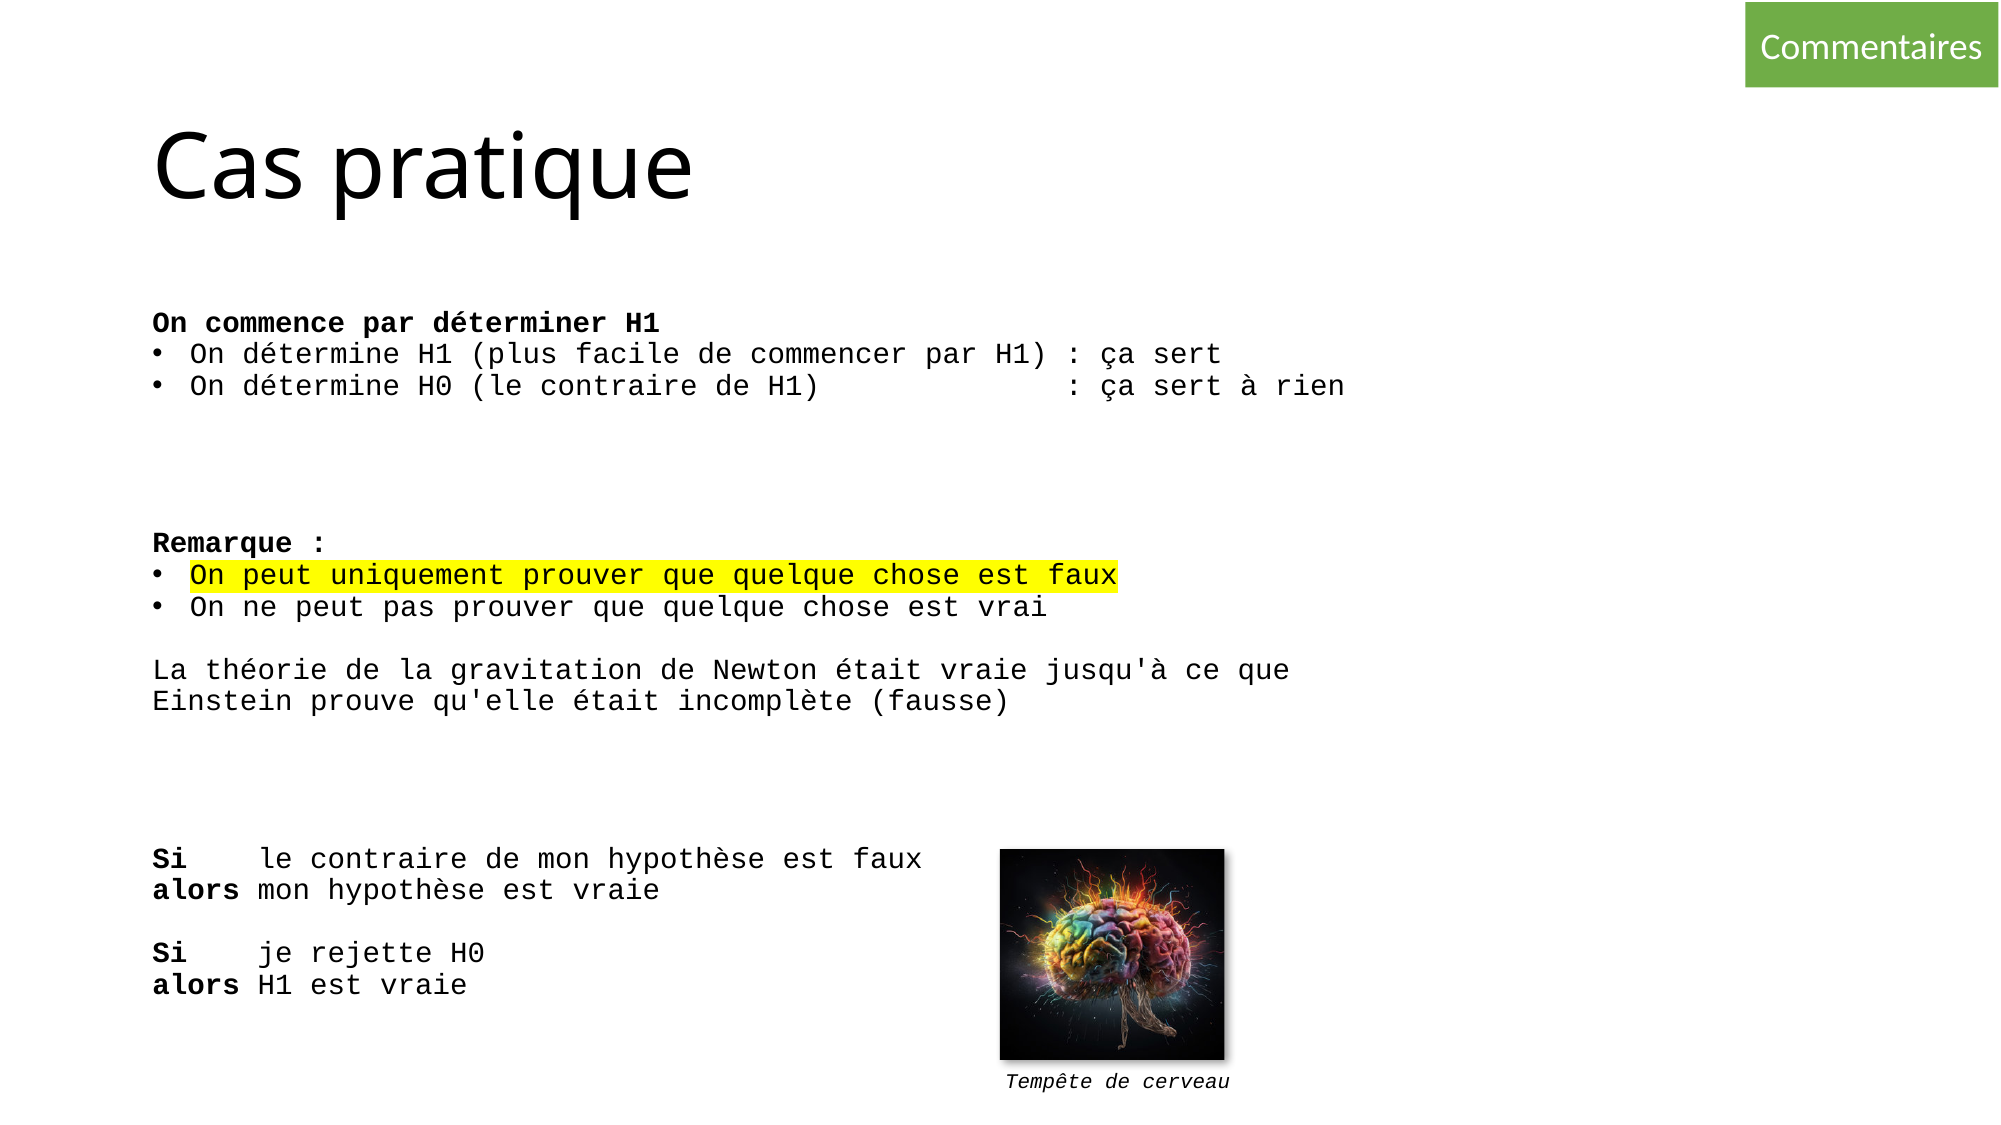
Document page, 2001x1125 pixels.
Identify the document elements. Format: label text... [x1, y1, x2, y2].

text_box Tempête de cerveau [990, 1059, 1245, 1100]
title Cas pratique [137, 59, 1863, 278]
list On commence par déterminer H1 On détermine H1 (plus facile de commencer par H1) : ça sert On détermine H0 (le contraire de H1) : ça sert à rien Remarque : On peut uniquement prouver que quelque chose est faux On ne peut pas prouver que quelque chose est vrai La théorie de la gravitation de Newton était vraie jusqu'à ce que Einstein prouve qu'elle était incomplète (fausse) Si le contraire de mon hypothèse est faux alors mon hypothèse est vraie Si je rejette H0 alors H1 est vraie [137, 299, 1863, 1014]
picture [999, 849, 1225, 1060]
text_box Commentaires [1744, 1, 1999, 88]
